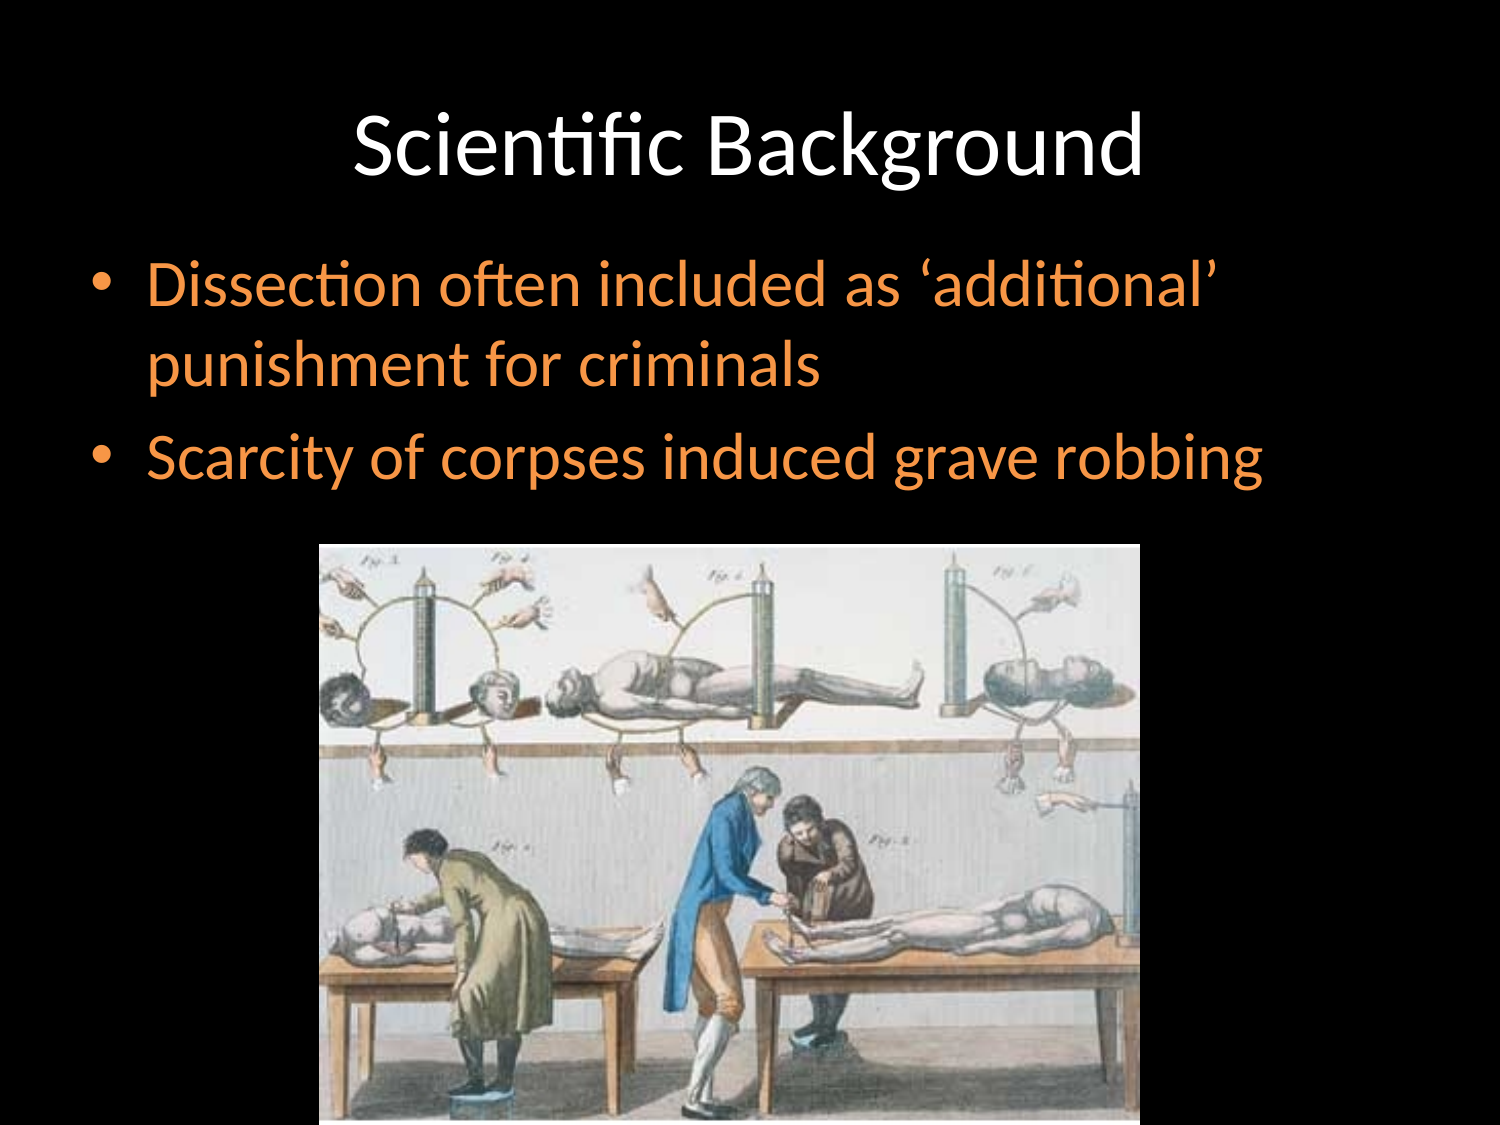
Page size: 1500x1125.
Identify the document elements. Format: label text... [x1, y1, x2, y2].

title Scientific Background [75, 45, 1425, 232]
list Dissection often included as ‘additional’ punishment for criminals Scarcity of corpses induced grave robbing [75, 232, 1425, 975]
picture [318, 544, 1141, 1125]
